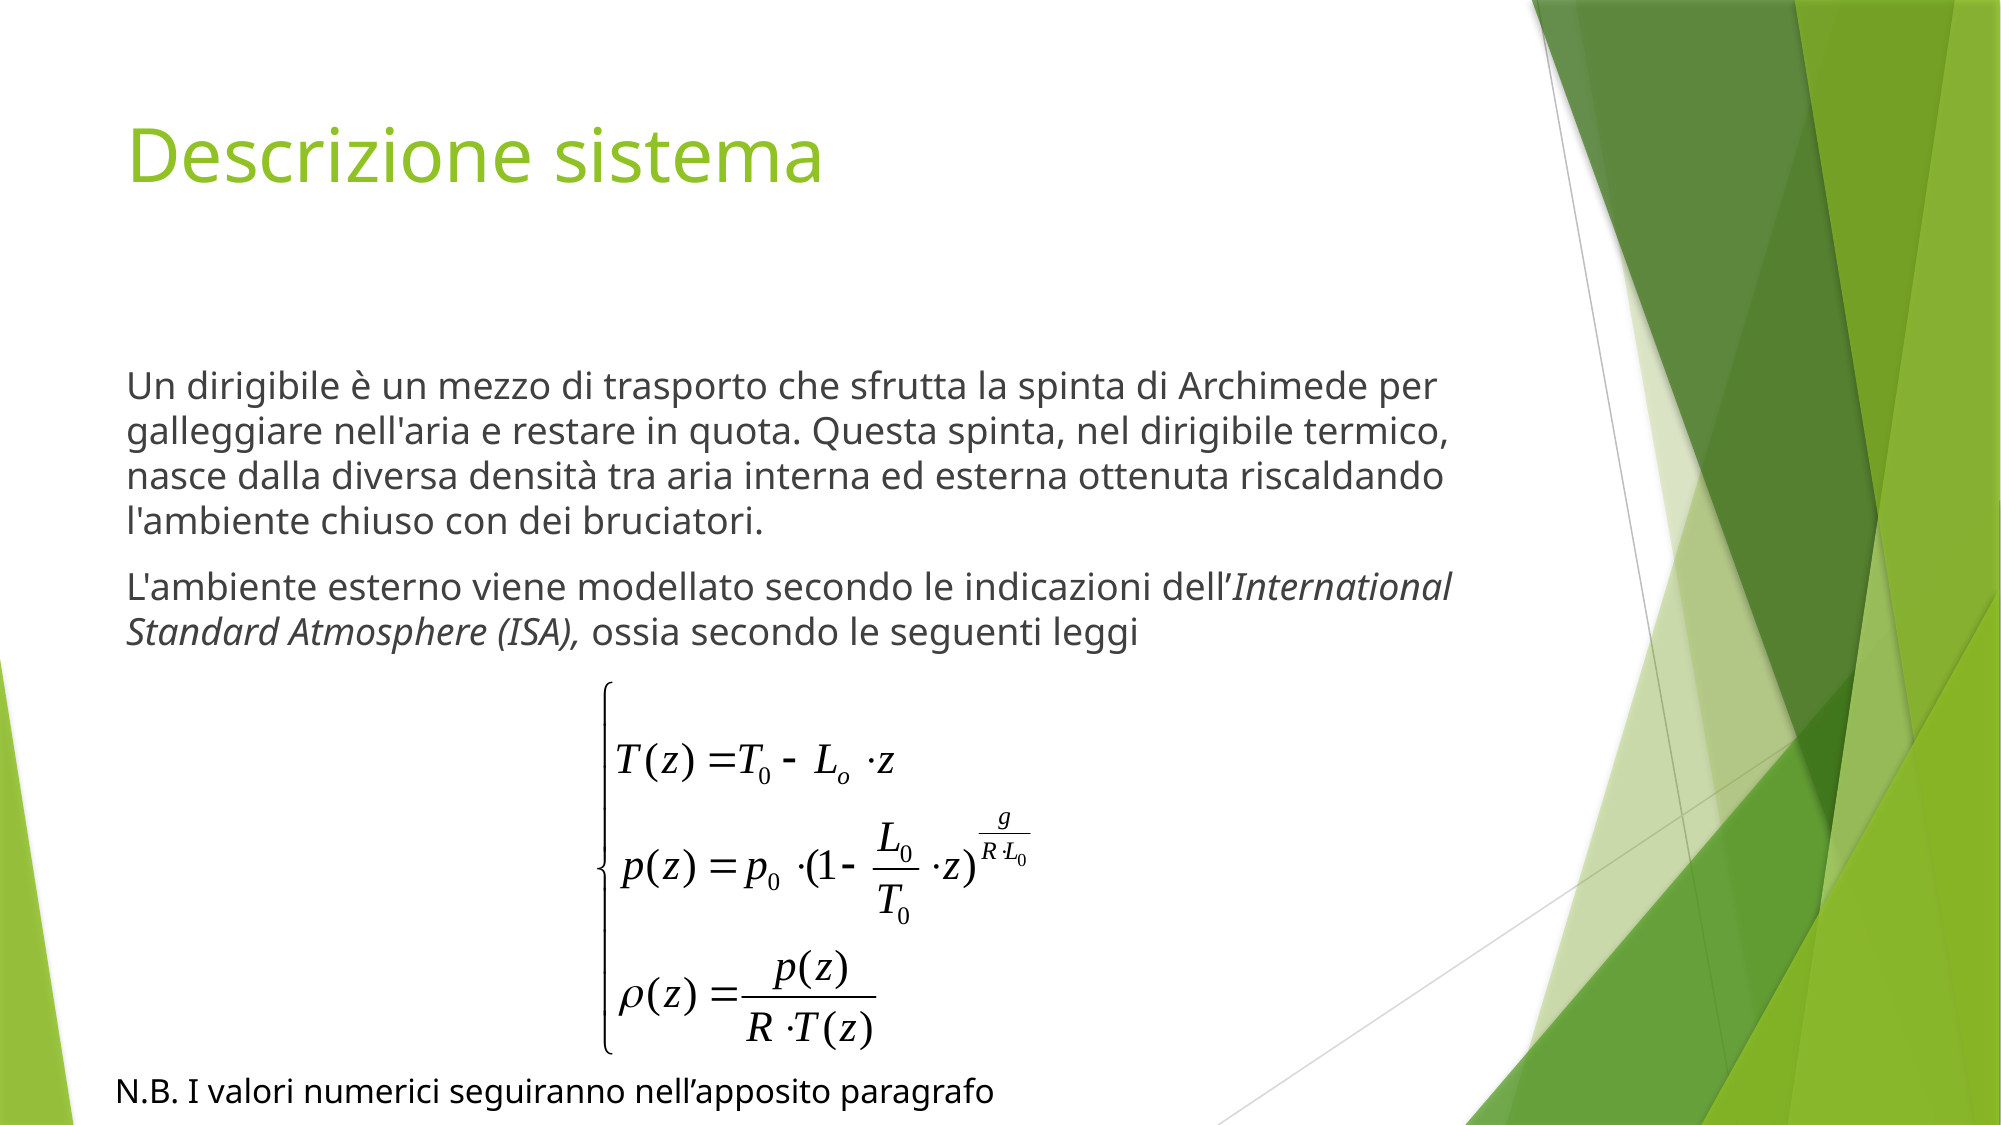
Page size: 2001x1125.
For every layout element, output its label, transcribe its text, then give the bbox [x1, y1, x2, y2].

title Descrizione sistema [111, 99, 1522, 317]
list Un dirigibile è un mezzo di trasporto che sfrutta la spinta di Archimede per galleggiare nell'aria e restare in quota. Questa spinta, nel dirigibile termico, nasce dalla diversa densità tra aria interna ed esterna ottenuta riscaldando l'ambiente chiuso con dei bruciatori. L'ambiente esterno viene modellato secondo le indicazioni dell’International Standard Atmosphere (ISA), ossia secondo le seguenti leggi [111, 354, 1522, 992]
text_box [587, 672, 1046, 1065]
text_box N.B. I valori numerici seguiranno nell’apposito paragrafo [100, 1062, 1011, 1118]
